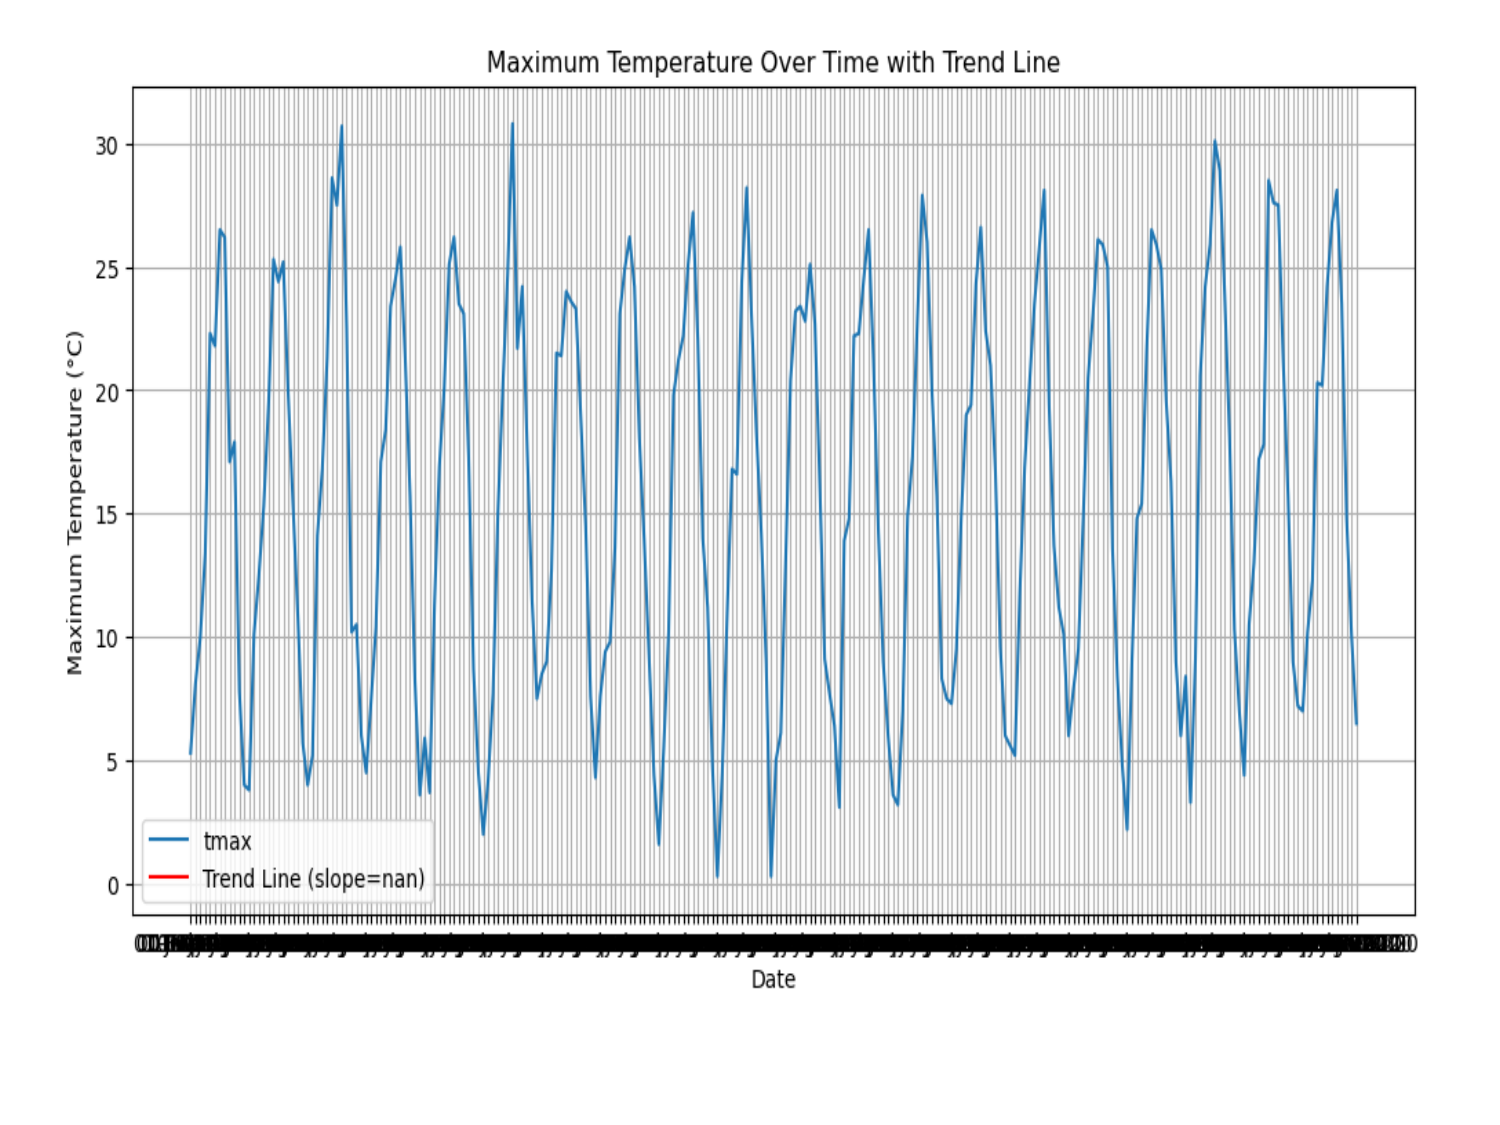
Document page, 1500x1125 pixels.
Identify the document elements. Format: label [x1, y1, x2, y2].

picture [58, 34, 1430, 1008]
